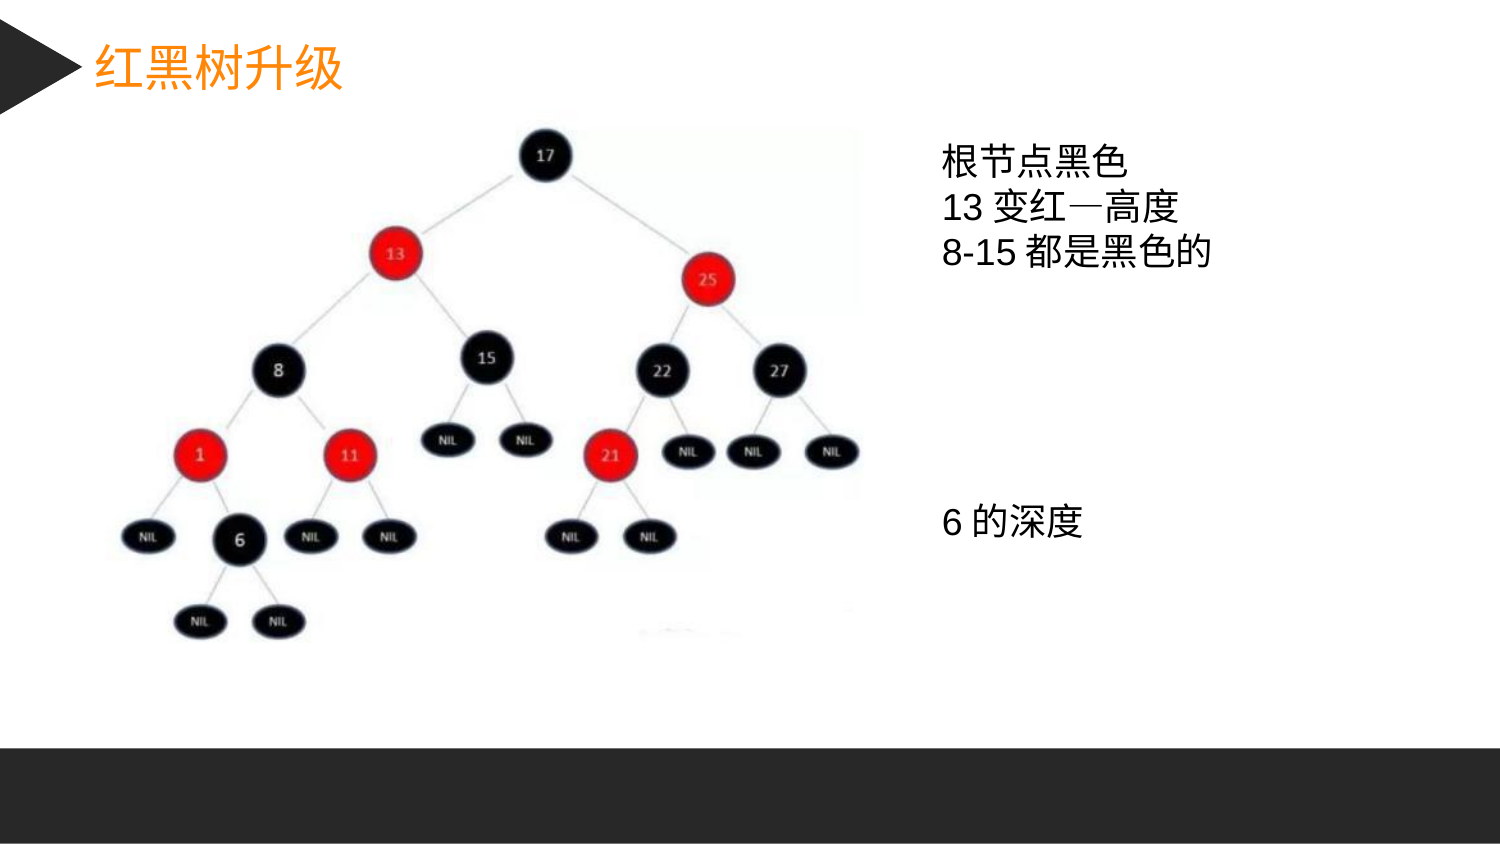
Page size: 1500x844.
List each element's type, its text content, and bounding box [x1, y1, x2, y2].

text_box [0, 748, 1500, 844]
text_box 红黑树升级 [79, 29, 360, 104]
text_box [0, 19, 83, 115]
text_box 根节点黑色 13变红—高度 8-15都是黑色的 6的深度 [927, 130, 1353, 596]
picture [85, 110, 905, 659]
